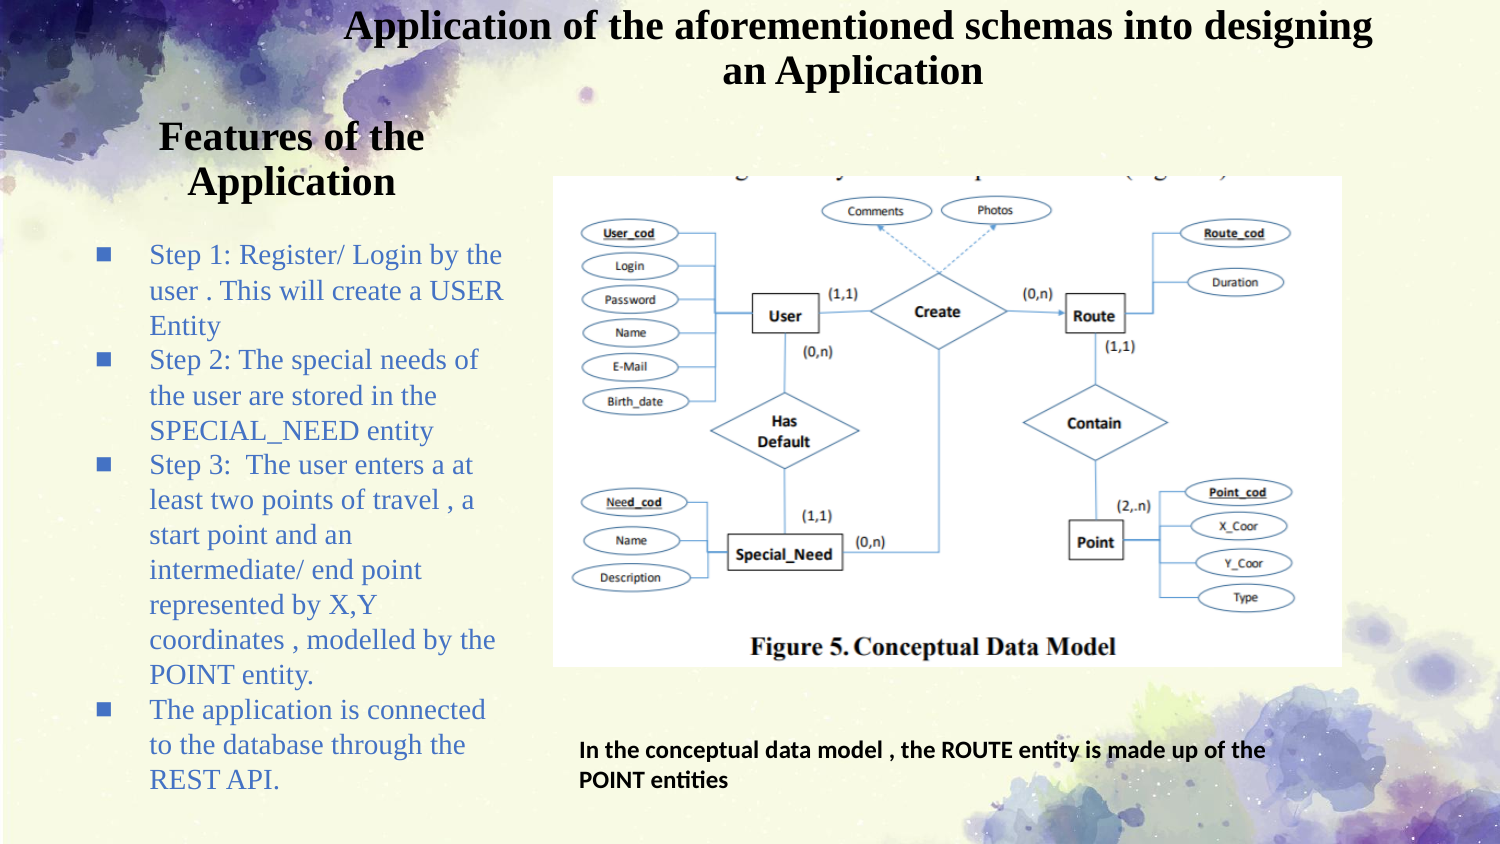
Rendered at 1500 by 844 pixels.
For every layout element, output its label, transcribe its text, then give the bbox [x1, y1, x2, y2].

picture [0, 0, 1500, 844]
title Application of the aforementioned schemas into designing an Application [313, 1, 1404, 96]
subtitle Step 1: Register/ Login by the user . This will create a USER Entity Step 2: The special needs of the user are stored in the SPECIAL_NEED entity Step 3: The user enters a at least two points of travel , a start point and an intermediate/ end point represented by X,Y coordinates , modelled by the POINT entity. The application is connected to the database through the REST API. [59, 220, 525, 598]
text_box In the conceptual data model , the ROUTE entity is made up of the POINT entities [564, 726, 1331, 801]
subtitle Features of the Application [59, 99, 525, 155]
